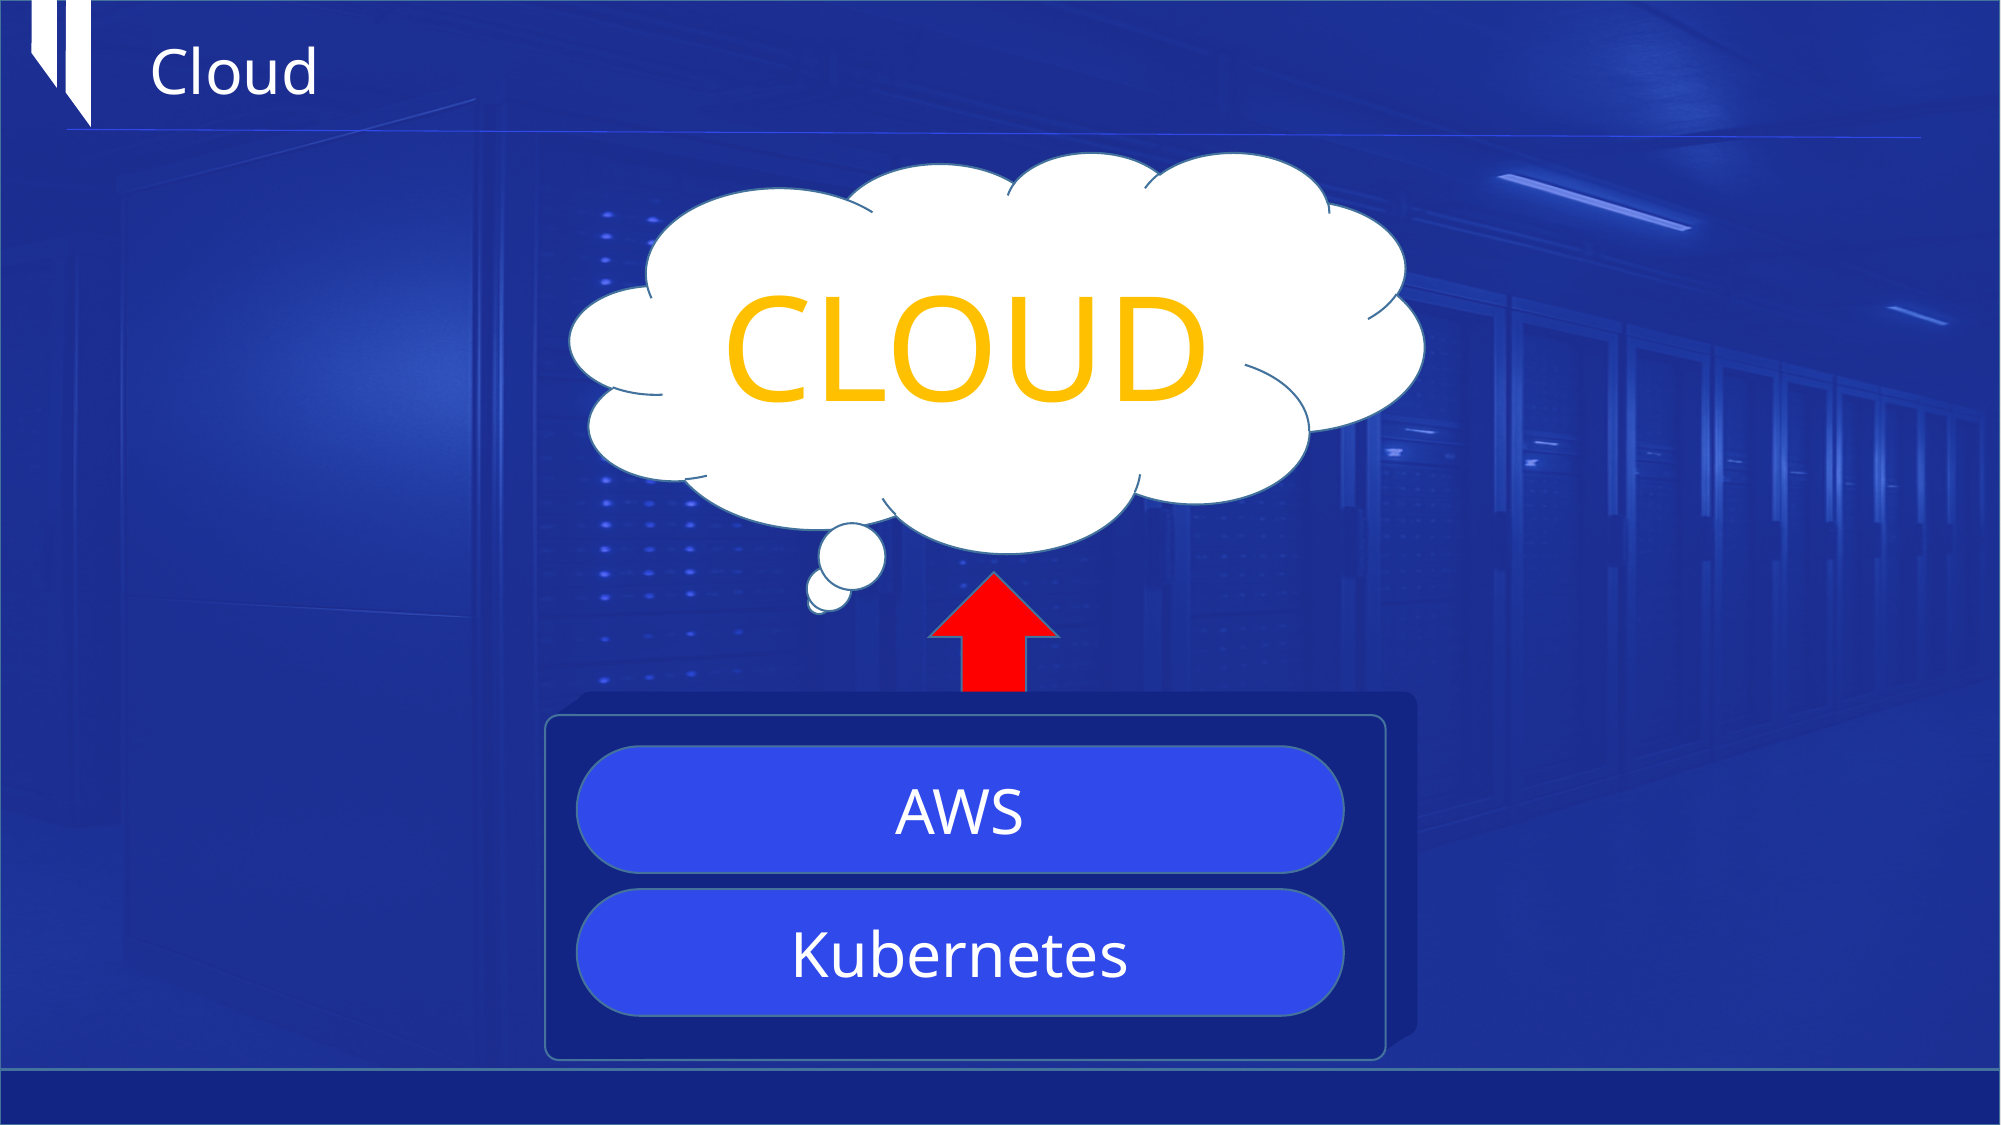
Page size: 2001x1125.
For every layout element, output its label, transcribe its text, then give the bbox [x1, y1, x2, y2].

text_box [66, 129, 1922, 138]
text_box Cloud [134, 24, 965, 115]
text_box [545, 691, 1418, 1061]
text_box [31, 0, 57, 88]
text_box [0, 1069, 2000, 1125]
text_box CLOUD [568, 151, 1426, 616]
text_box [926, 570, 1061, 691]
text_box [65, 0, 91, 128]
text_box [0, 0, 2000, 1069]
